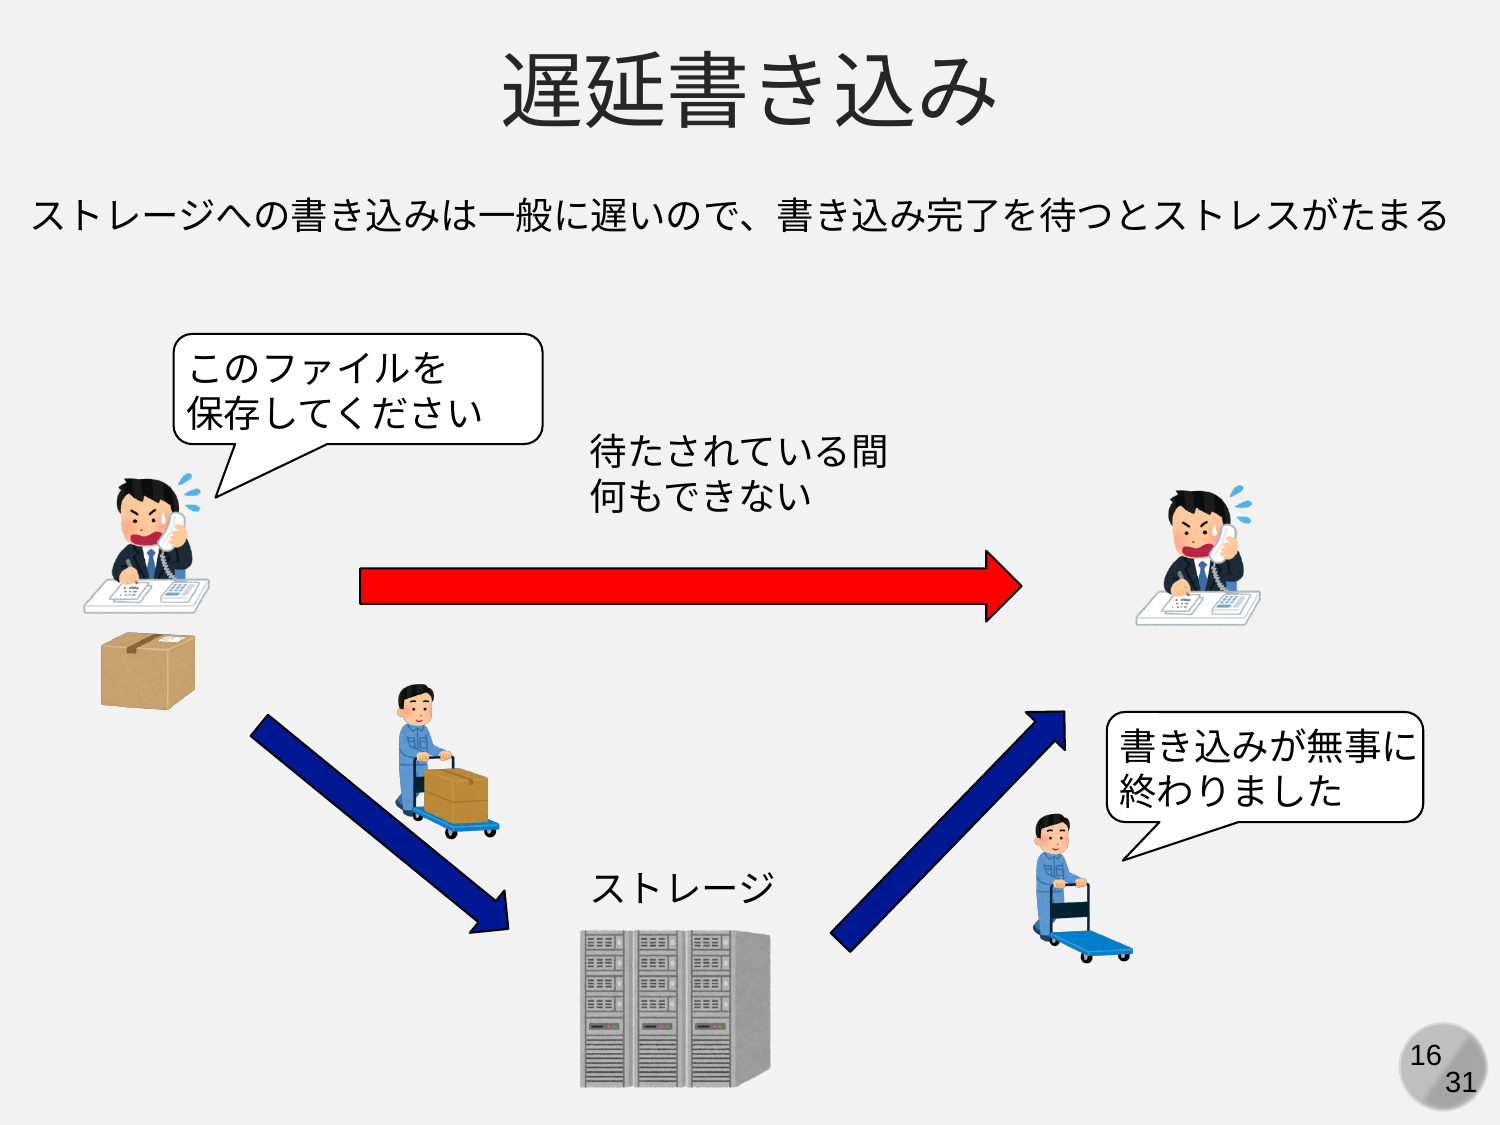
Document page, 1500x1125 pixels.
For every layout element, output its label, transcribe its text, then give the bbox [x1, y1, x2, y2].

text_box [183, 443, 533, 499]
picture [1021, 810, 1144, 966]
text_box [178, 332, 538, 338]
text_box [249, 714, 510, 934]
text_box このファイルを 保存してください [171, 338, 550, 443]
list 遅延書き込み [0, 31, 1500, 155]
picture [76, 467, 216, 618]
text_box [829, 710, 1066, 953]
text_box ストレージ [574, 857, 791, 918]
text_box [1113, 710, 1417, 715]
picture [100, 621, 195, 716]
text_box [359, 549, 1023, 623]
text_box 待たされている間 何もできない [575, 420, 904, 526]
text_box [1144, 821, 1414, 855]
text_box ストレージへの書き込みは一般に遅いので、書き込み完了を待つとストレスがたまる [14, 184, 1466, 245]
picture [572, 916, 778, 1108]
picture [383, 680, 511, 842]
picture [1127, 479, 1267, 630]
text_box 書き込みが無事に 終わりました [1104, 715, 1436, 821]
